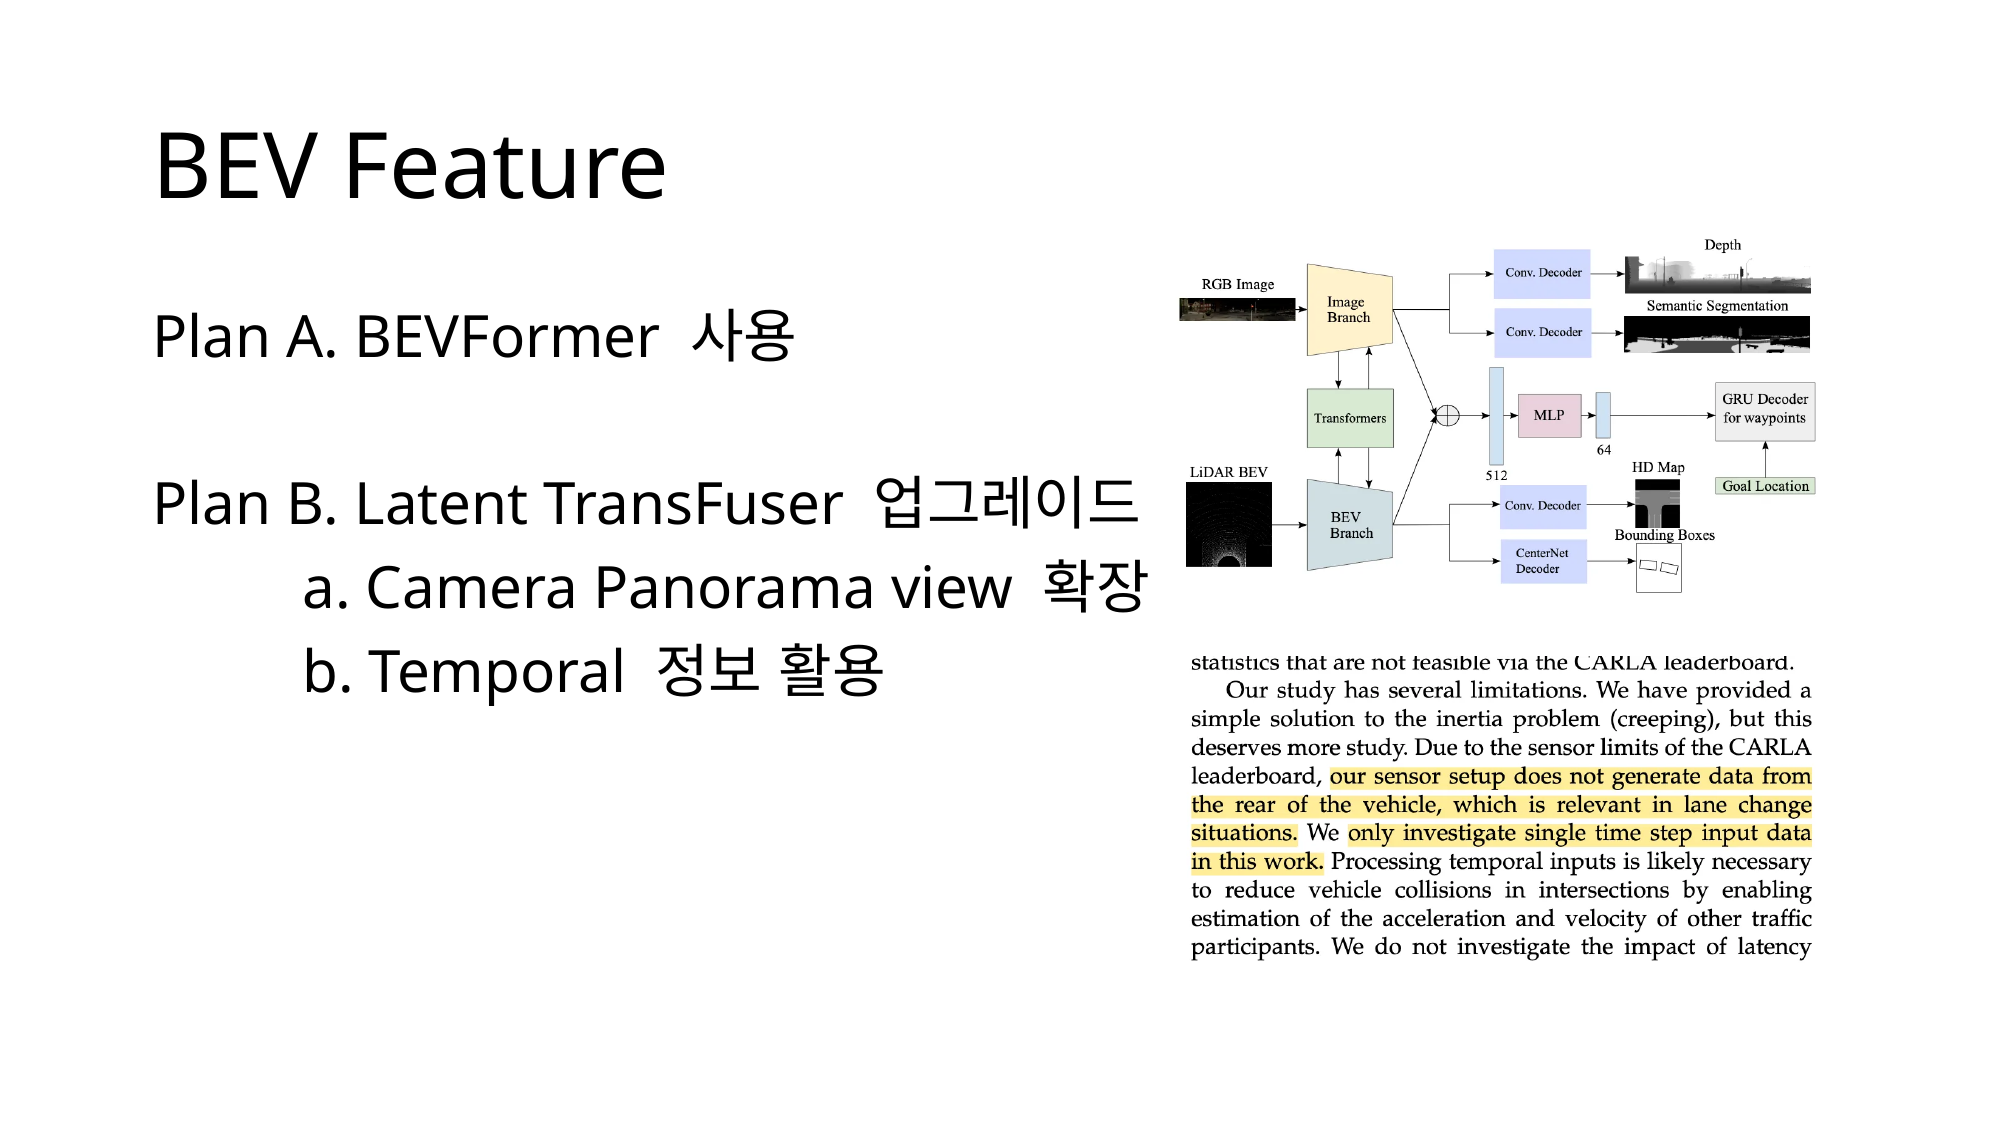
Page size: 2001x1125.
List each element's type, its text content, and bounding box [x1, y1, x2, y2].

picture [1181, 655, 1837, 982]
title BEV Feature [137, 59, 1863, 278]
list Plan A. BEVFormer 사용 Plan B. Latent TransFuser 업그레이드 a. Camera Panorama view 확장 b. Temporal 정보 활용 [137, 299, 1863, 1014]
picture [1168, 222, 1837, 602]
